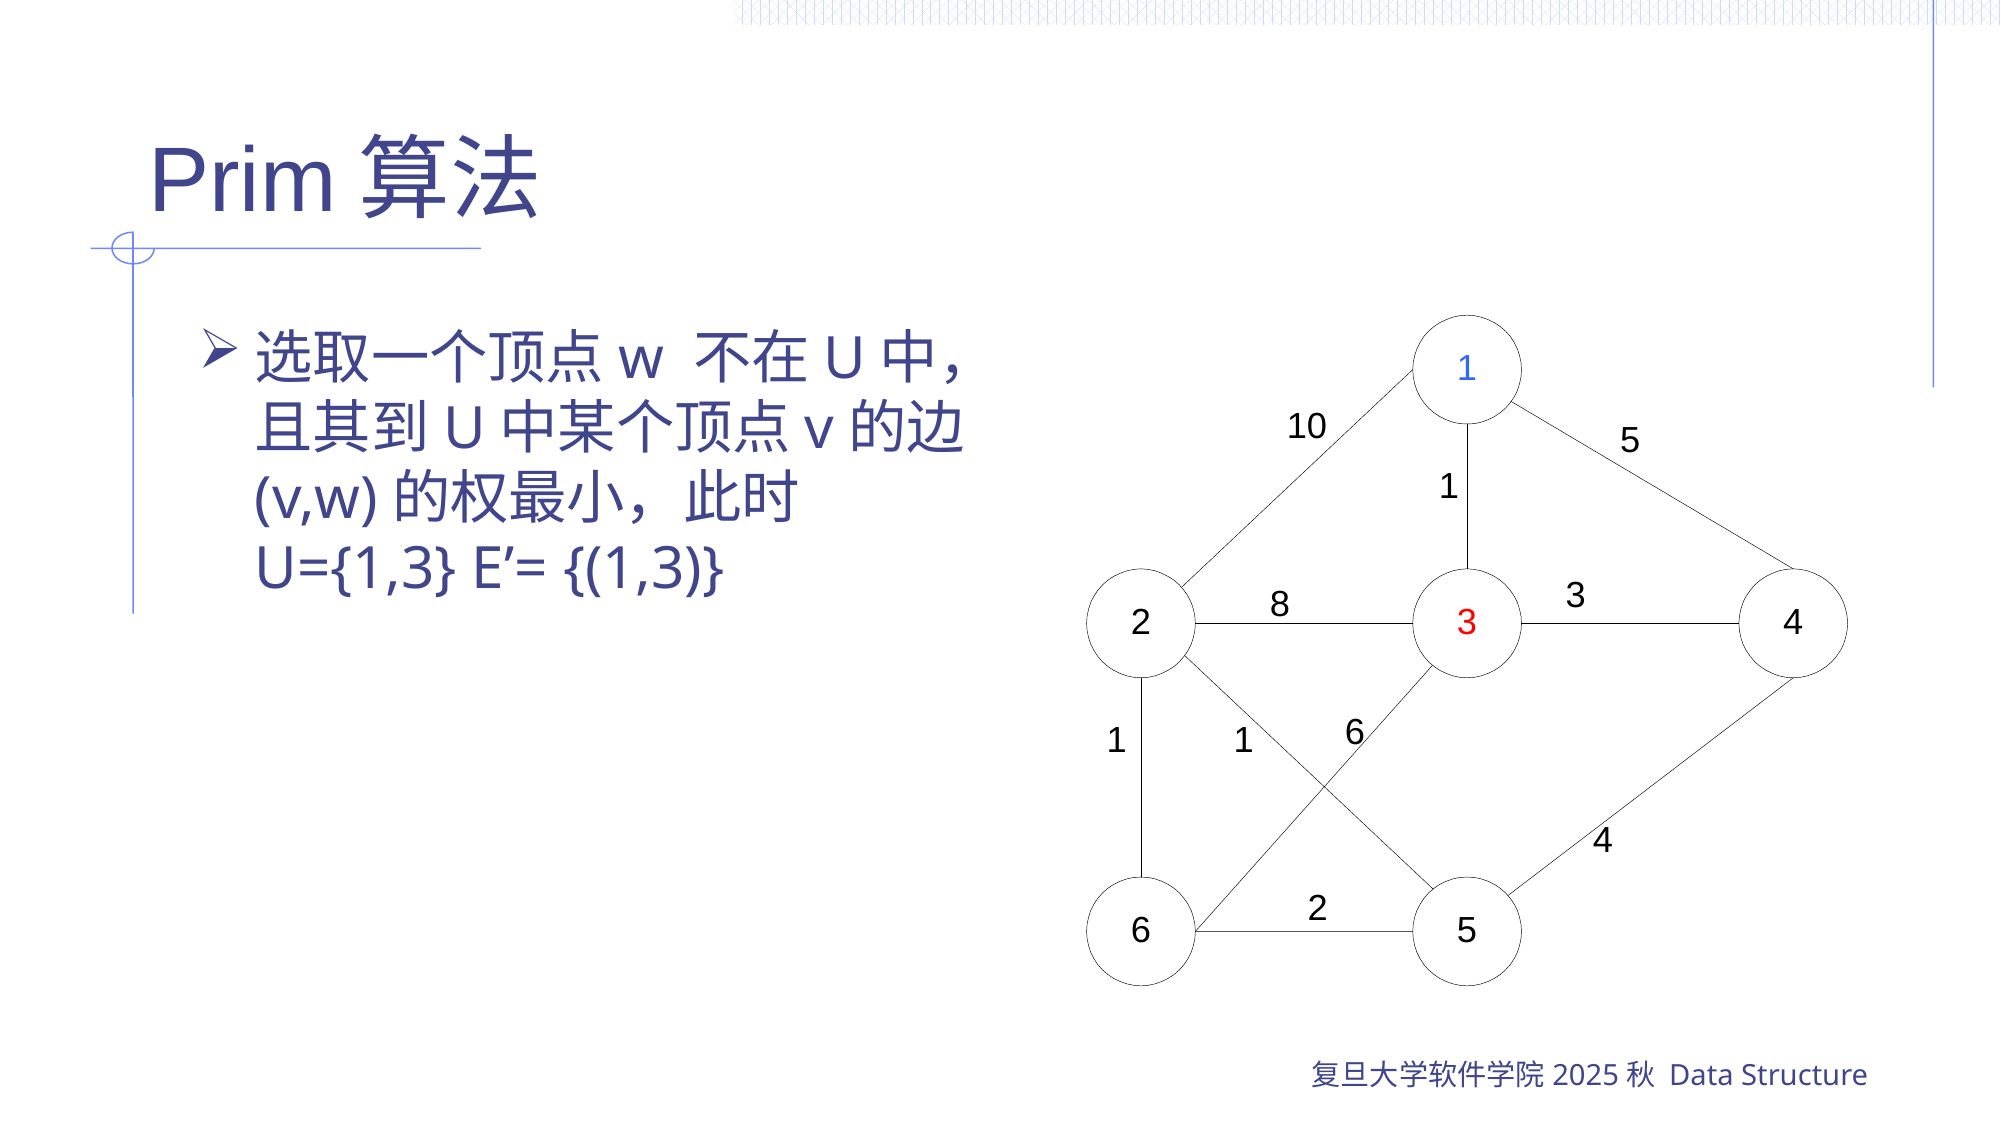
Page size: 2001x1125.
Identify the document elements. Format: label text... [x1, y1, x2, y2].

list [1083, 312, 1850, 988]
title Prim算法 [133, 50, 1834, 238]
list 选取一个顶点w 不在U中，且其到U中某个顶点v的边(v,w)的权最小，此时 U={1,3} E’= {(1,3)} [183, 312, 1017, 988]
